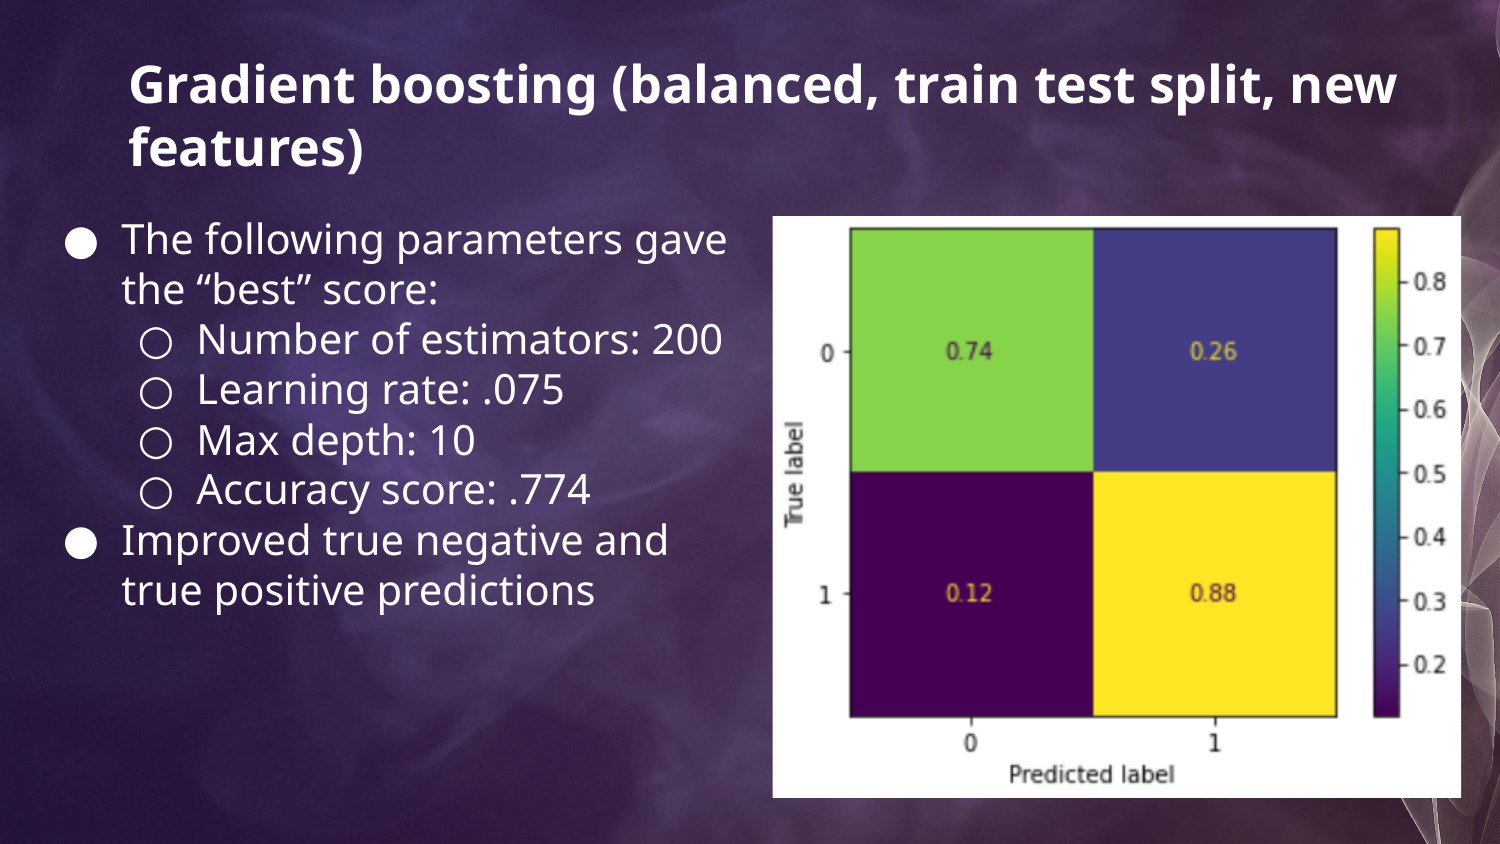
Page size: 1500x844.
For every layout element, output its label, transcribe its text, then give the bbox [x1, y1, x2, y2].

picture [0, 0, 1500, 844]
title Gradient boosting (balanced, train test split, new features) [113, 72, 1449, 155]
list The following parameters gave the “best” score: Number of estimators: 200 Learning rate: .075 Max depth: 10 Accuracy score: .774 Improved true negative and true positive predictions [31, 198, 773, 751]
